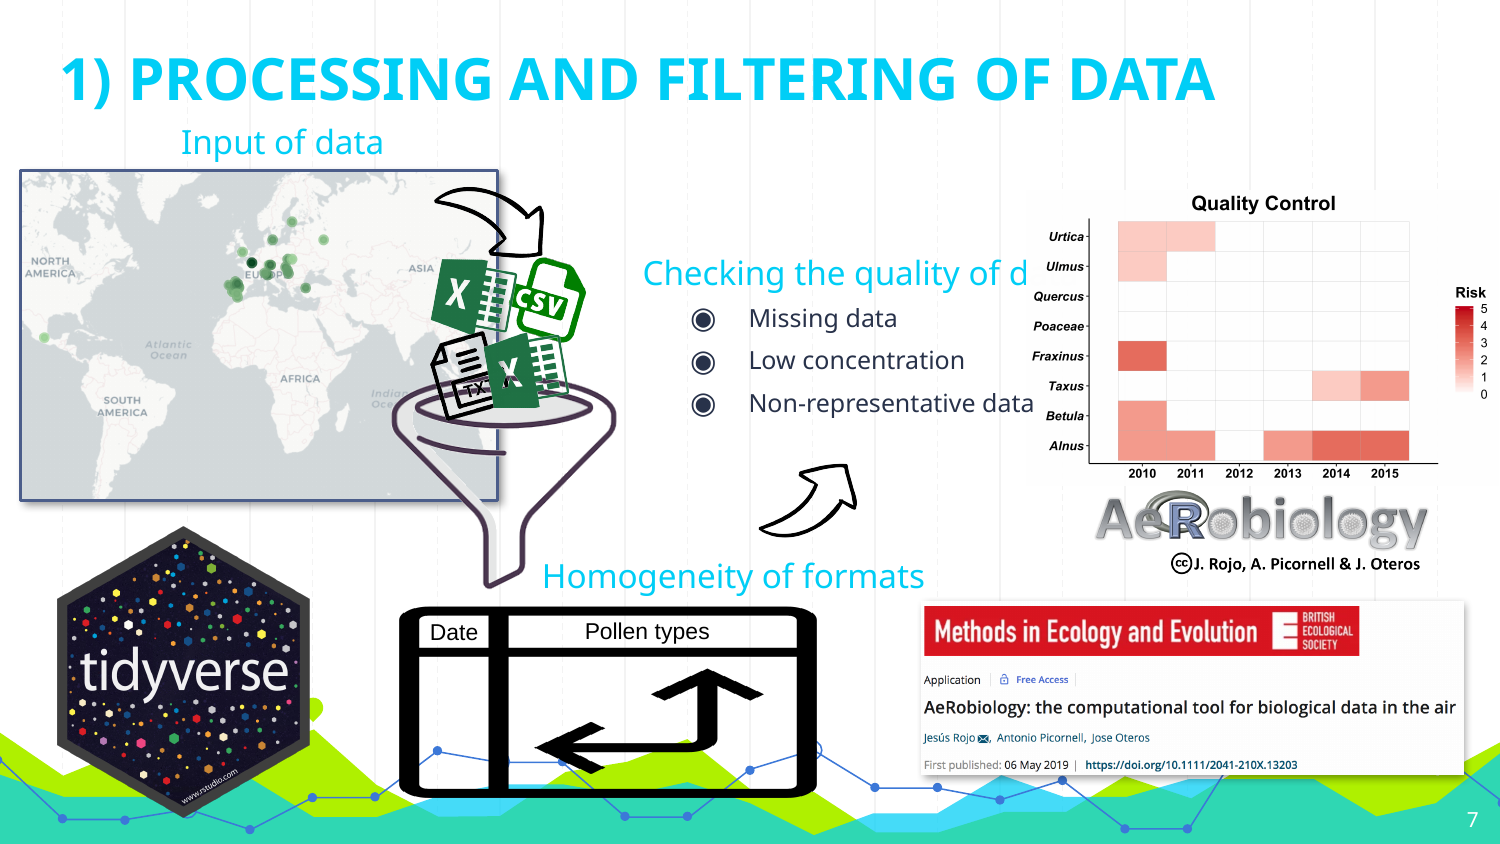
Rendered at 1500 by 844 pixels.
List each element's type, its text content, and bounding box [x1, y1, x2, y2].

text_box Checking the quality of data [627, 189, 1026, 307]
picture [1025, 190, 1500, 587]
picture [920, 601, 1464, 776]
title 1) PROCESSING AND FILTERING OF DATA [44, 0, 1482, 155]
picture [21, 159, 857, 817]
slide_number 7 [1403, 791, 1494, 844]
text_box Homogeneity of formats [626, 492, 999, 611]
text_box Missing data Low concentration Non-representative data [658, 287, 1024, 494]
picture [743, 433, 888, 577]
picture [56, 525, 310, 818]
text_box Input of data [166, 58, 639, 176]
